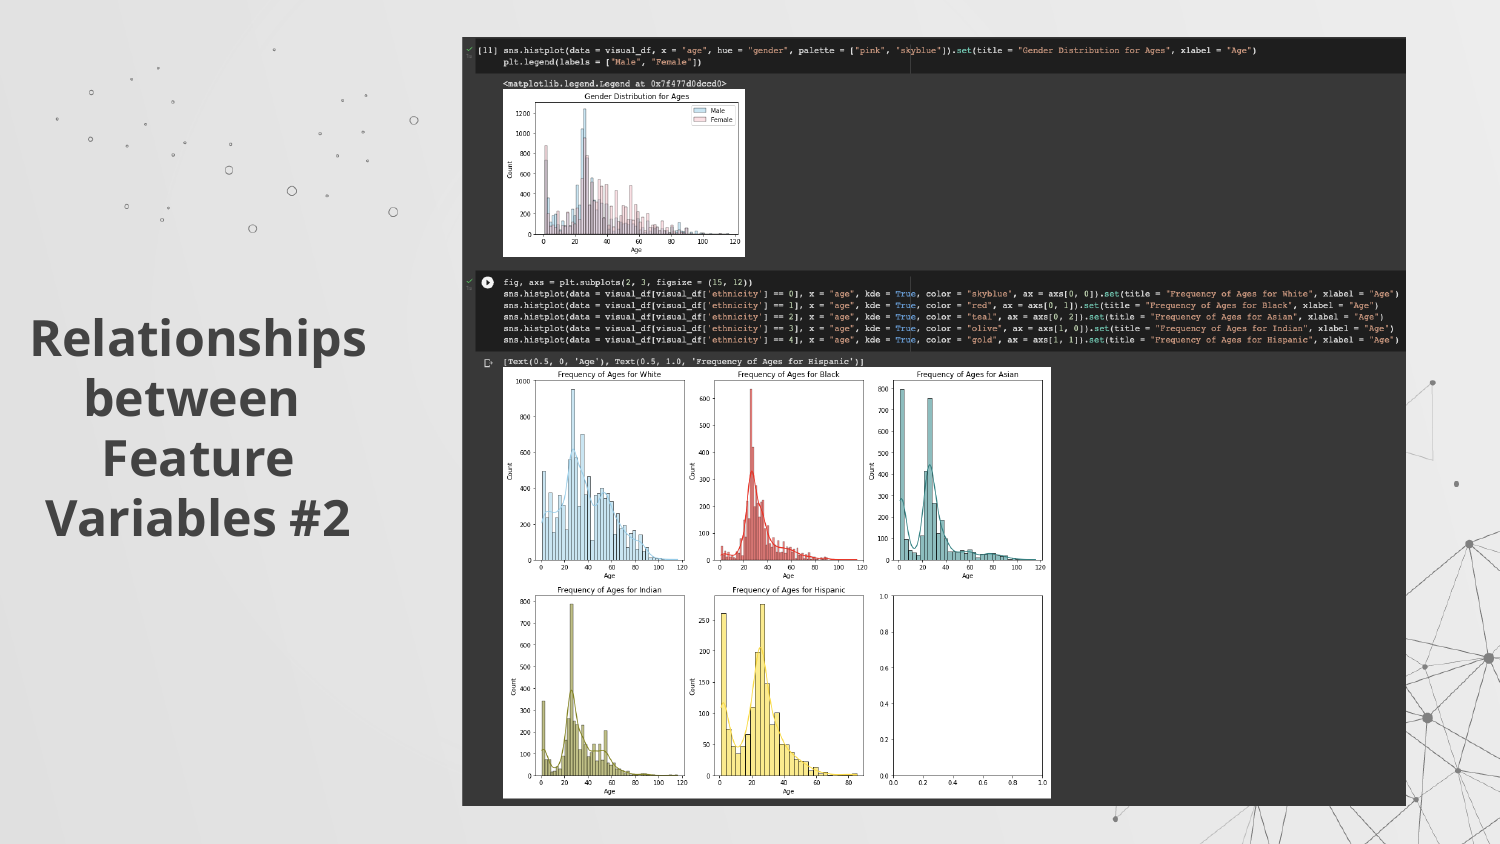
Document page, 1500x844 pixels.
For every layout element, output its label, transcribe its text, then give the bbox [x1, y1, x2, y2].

title Relationships between Feature Variables #2 [8, 291, 389, 448]
picture [0, 0, 1500, 844]
